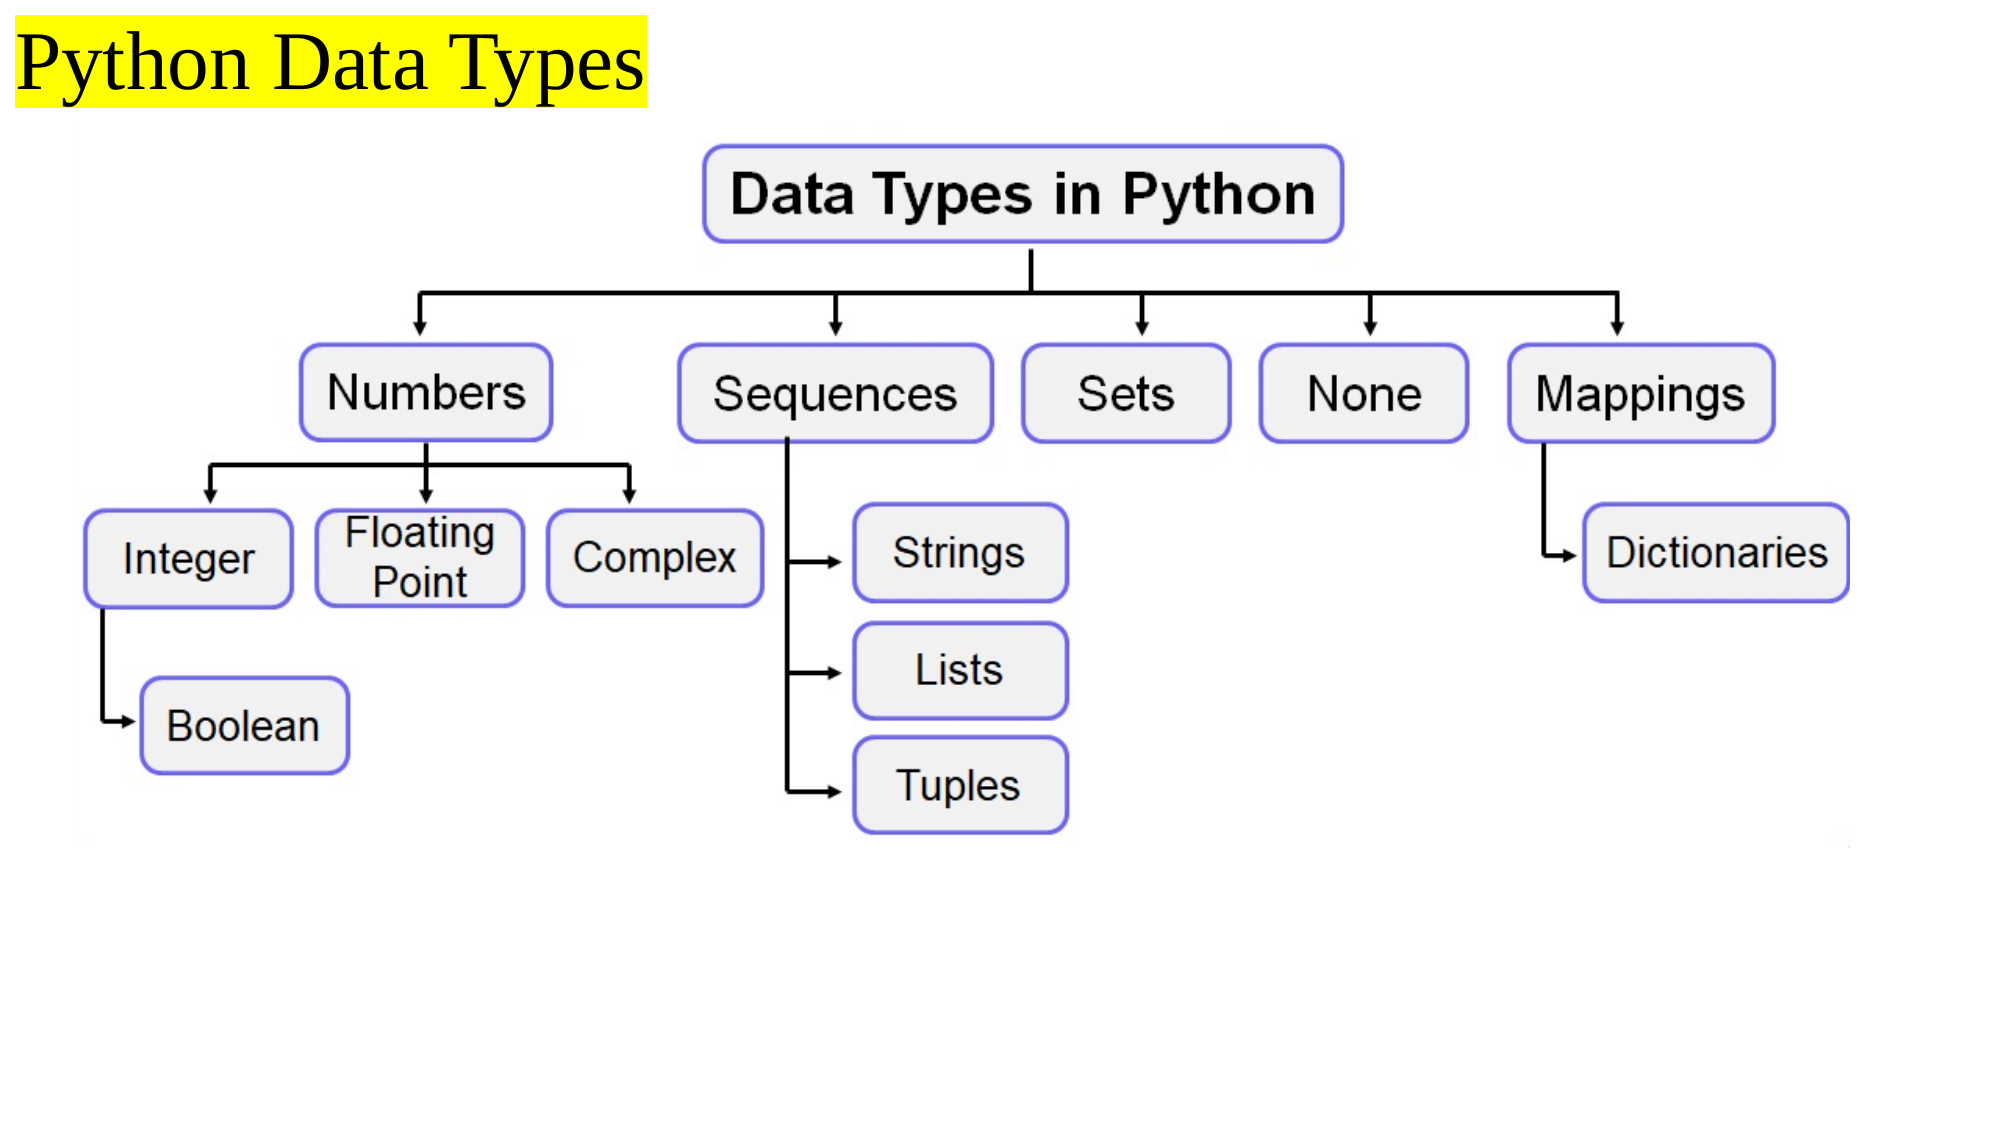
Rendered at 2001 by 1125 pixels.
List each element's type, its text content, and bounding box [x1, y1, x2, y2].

picture [72, 124, 1850, 848]
title Python Data Types [0, 0, 1725, 125]
